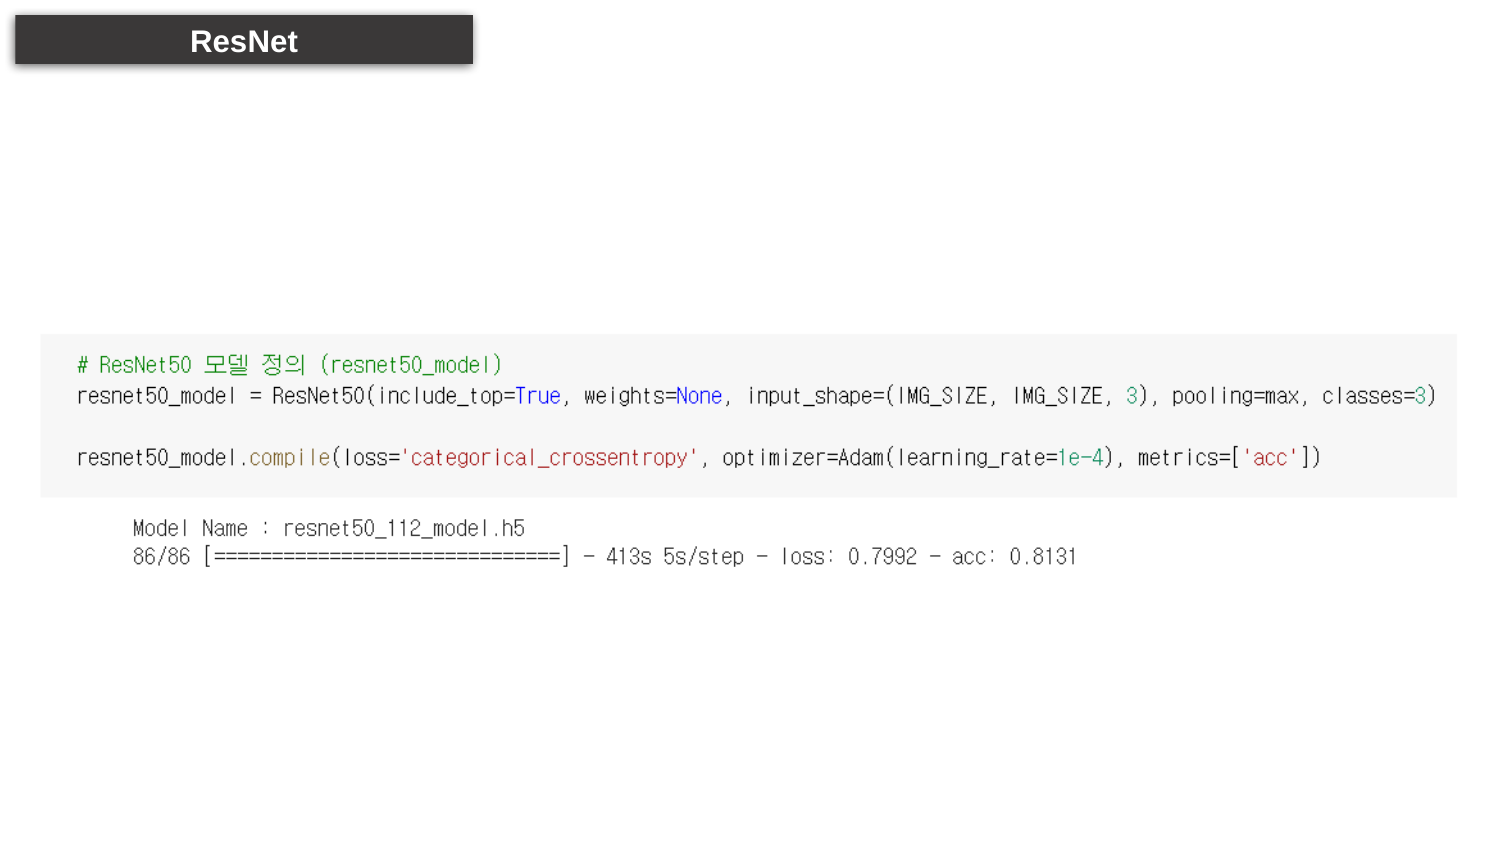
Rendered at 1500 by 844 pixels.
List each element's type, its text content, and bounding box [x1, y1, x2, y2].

picture [24, 315, 1476, 594]
text_box ResNet [15, 15, 473, 64]
